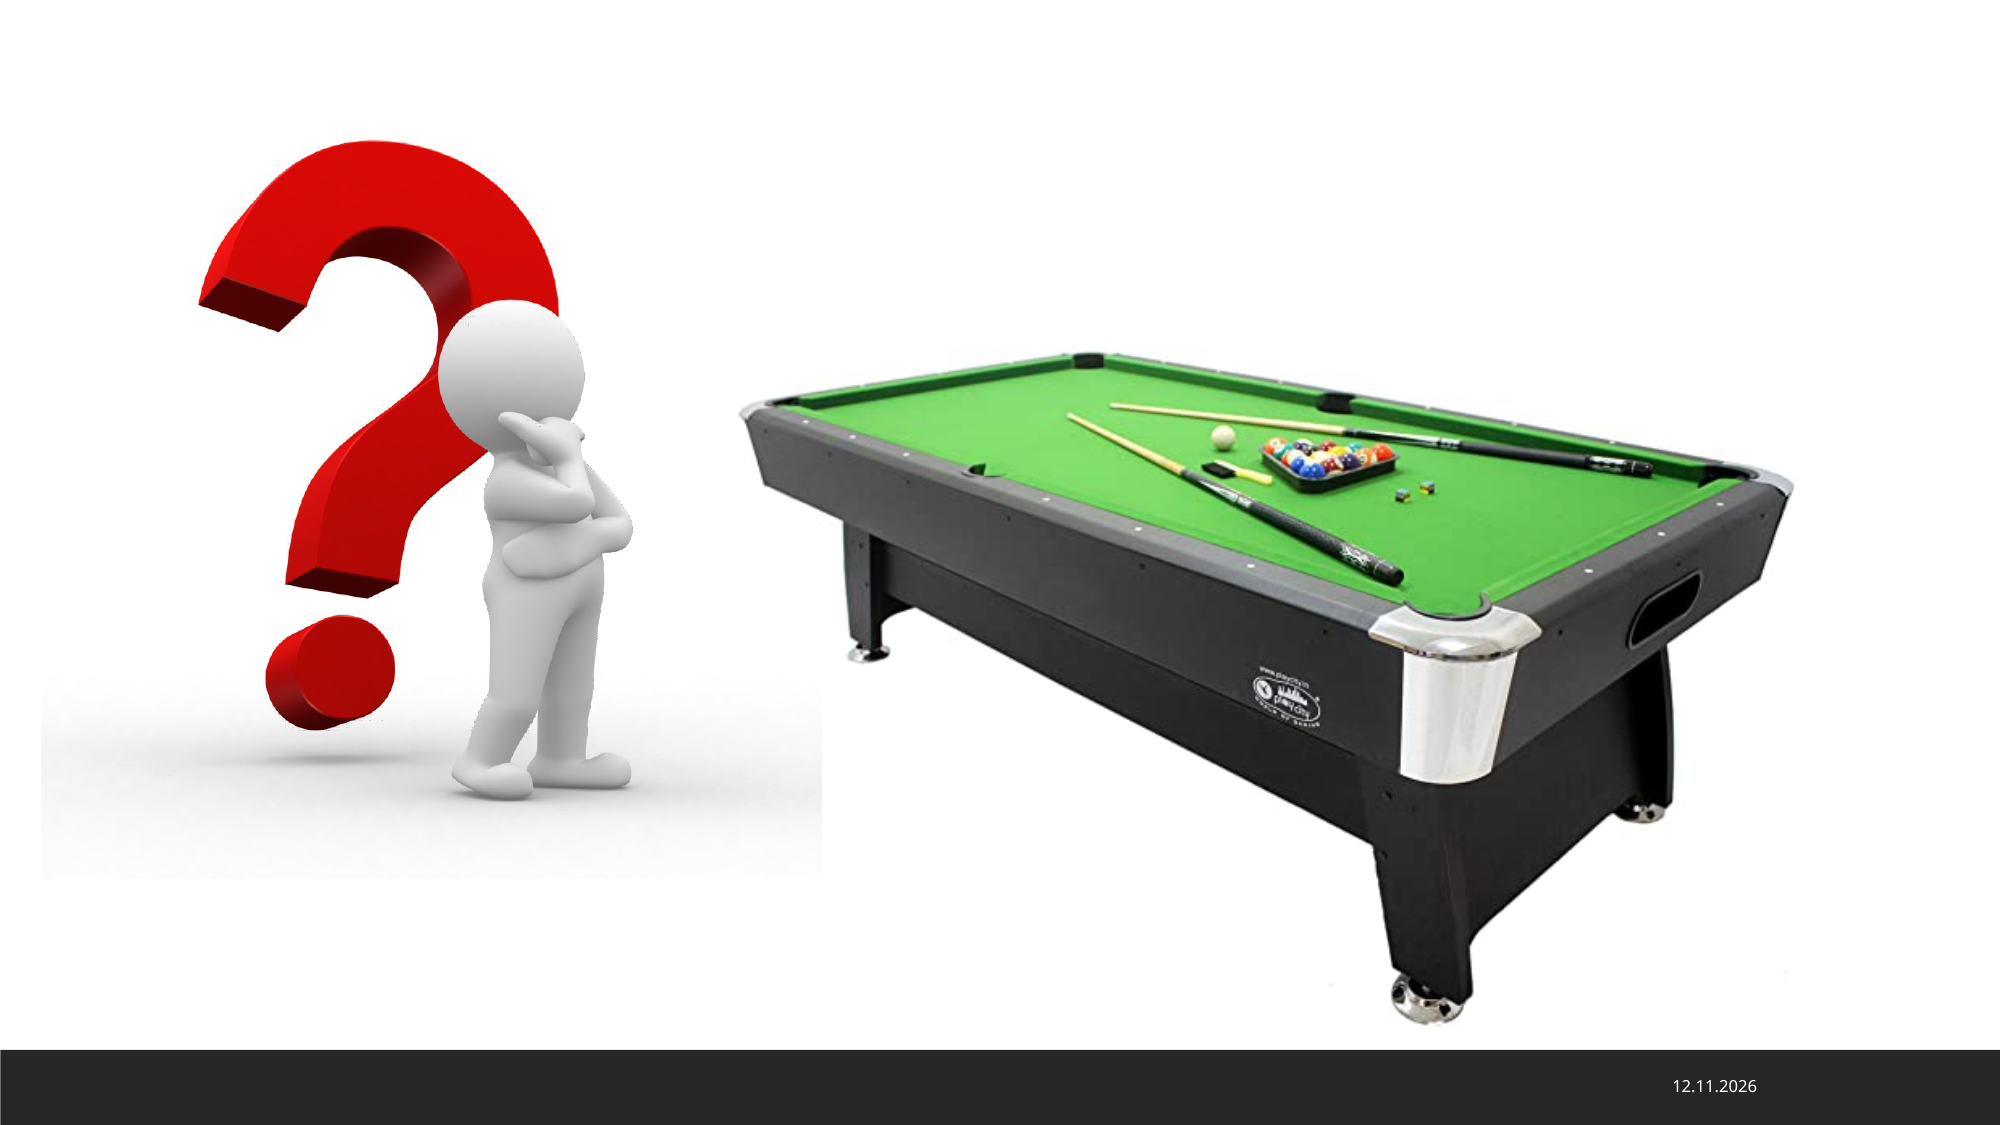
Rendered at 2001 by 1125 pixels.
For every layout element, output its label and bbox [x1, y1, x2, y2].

slide_number [1348, 1057, 1773, 1118]
picture [40, 97, 1814, 1028]
